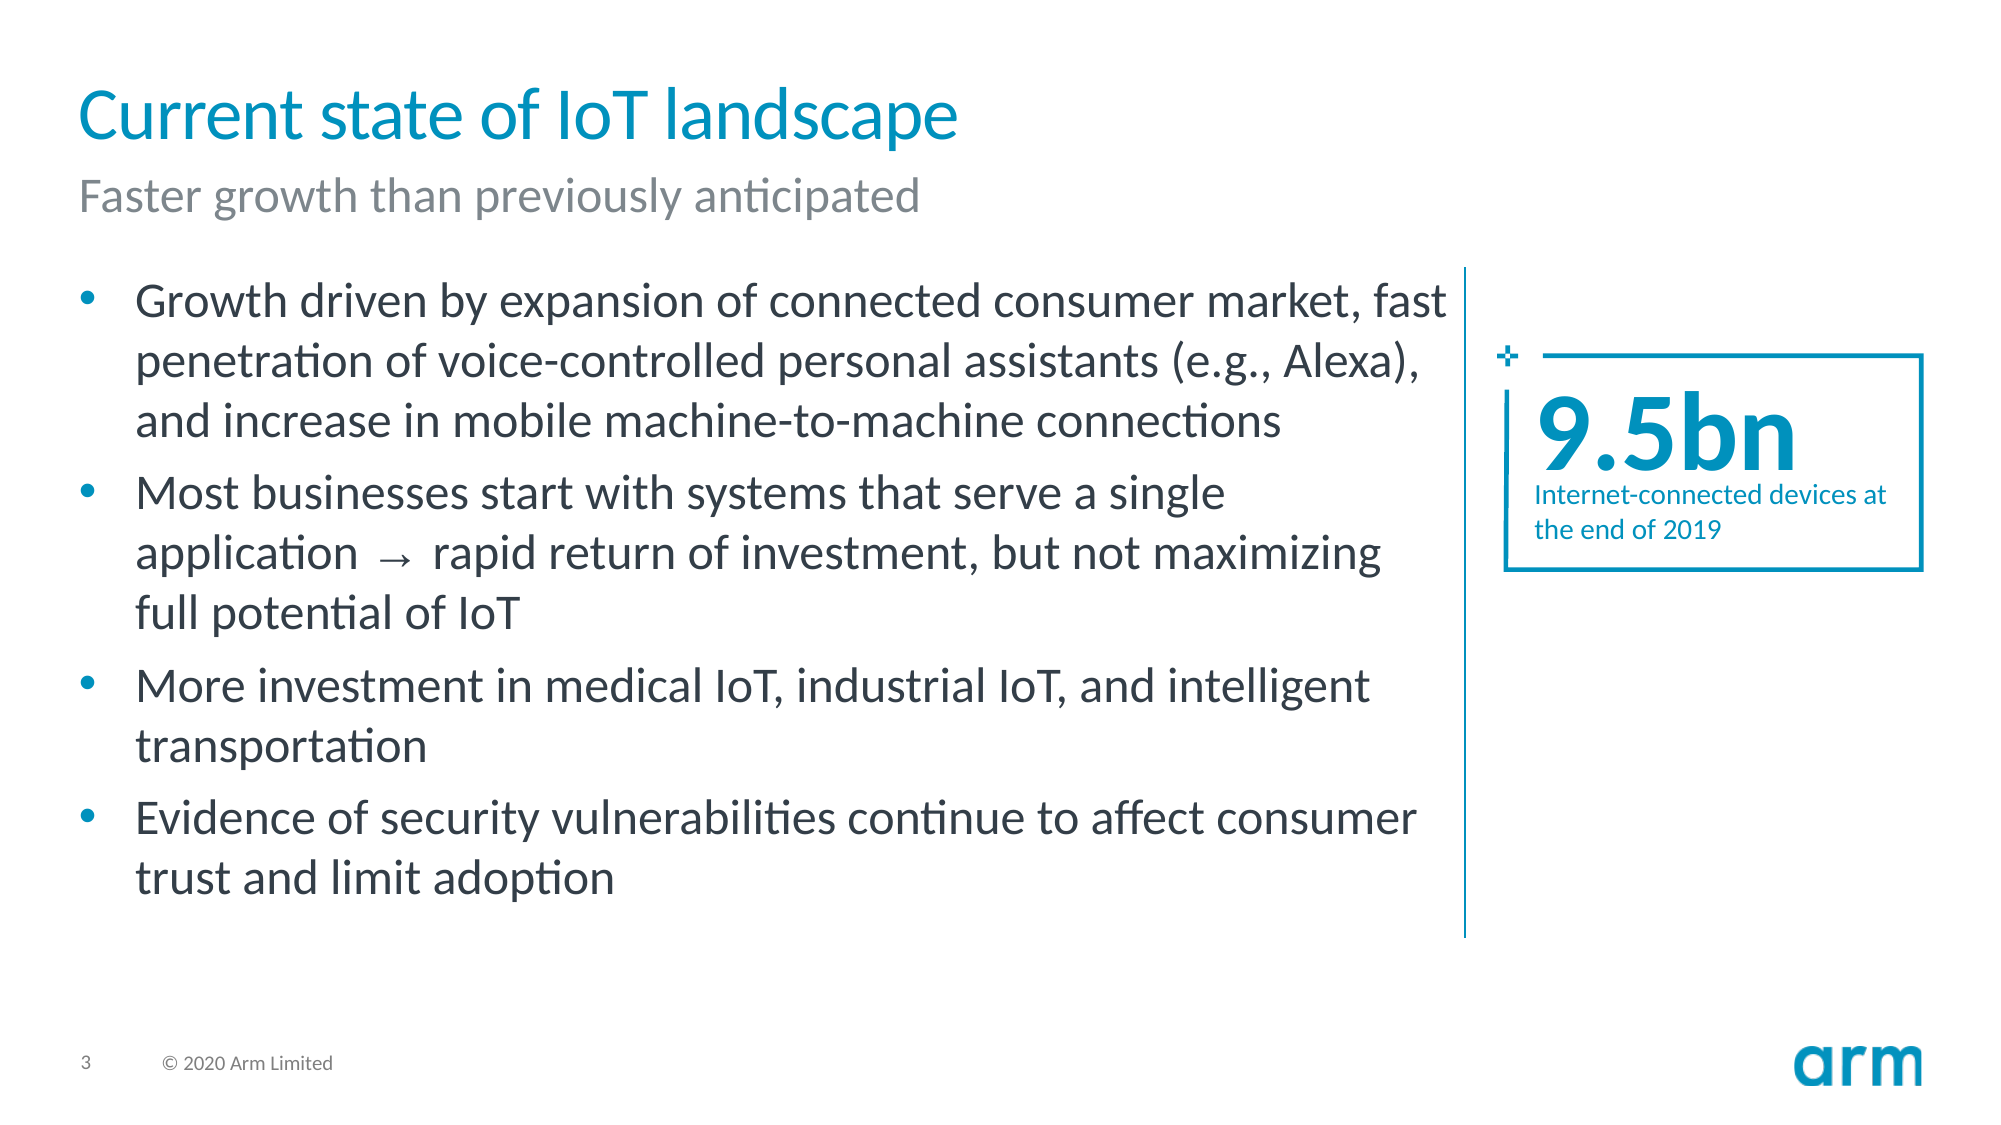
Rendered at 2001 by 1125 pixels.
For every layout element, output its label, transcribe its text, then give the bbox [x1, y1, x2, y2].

list Faster growth than previously anticipated [78, 162, 1922, 220]
list Growth driven by expansion of connected consumer market, fast penetration of voice-controlled personal assistants (e.g., Alexa), and increase in mobile machine-to-machine connections Most businesses start with systems that serve a single application → rapid return of investment, but not maximizing full potential of IoT More investment in medical IoT, industrial IoT, and intelligent transportation Evidence of security vulnerabilities continue to affect consumer trust and limit adoption [78, 267, 1449, 938]
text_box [1497, 345, 1922, 576]
title Current state of IoT landscape [78, 78, 1922, 162]
